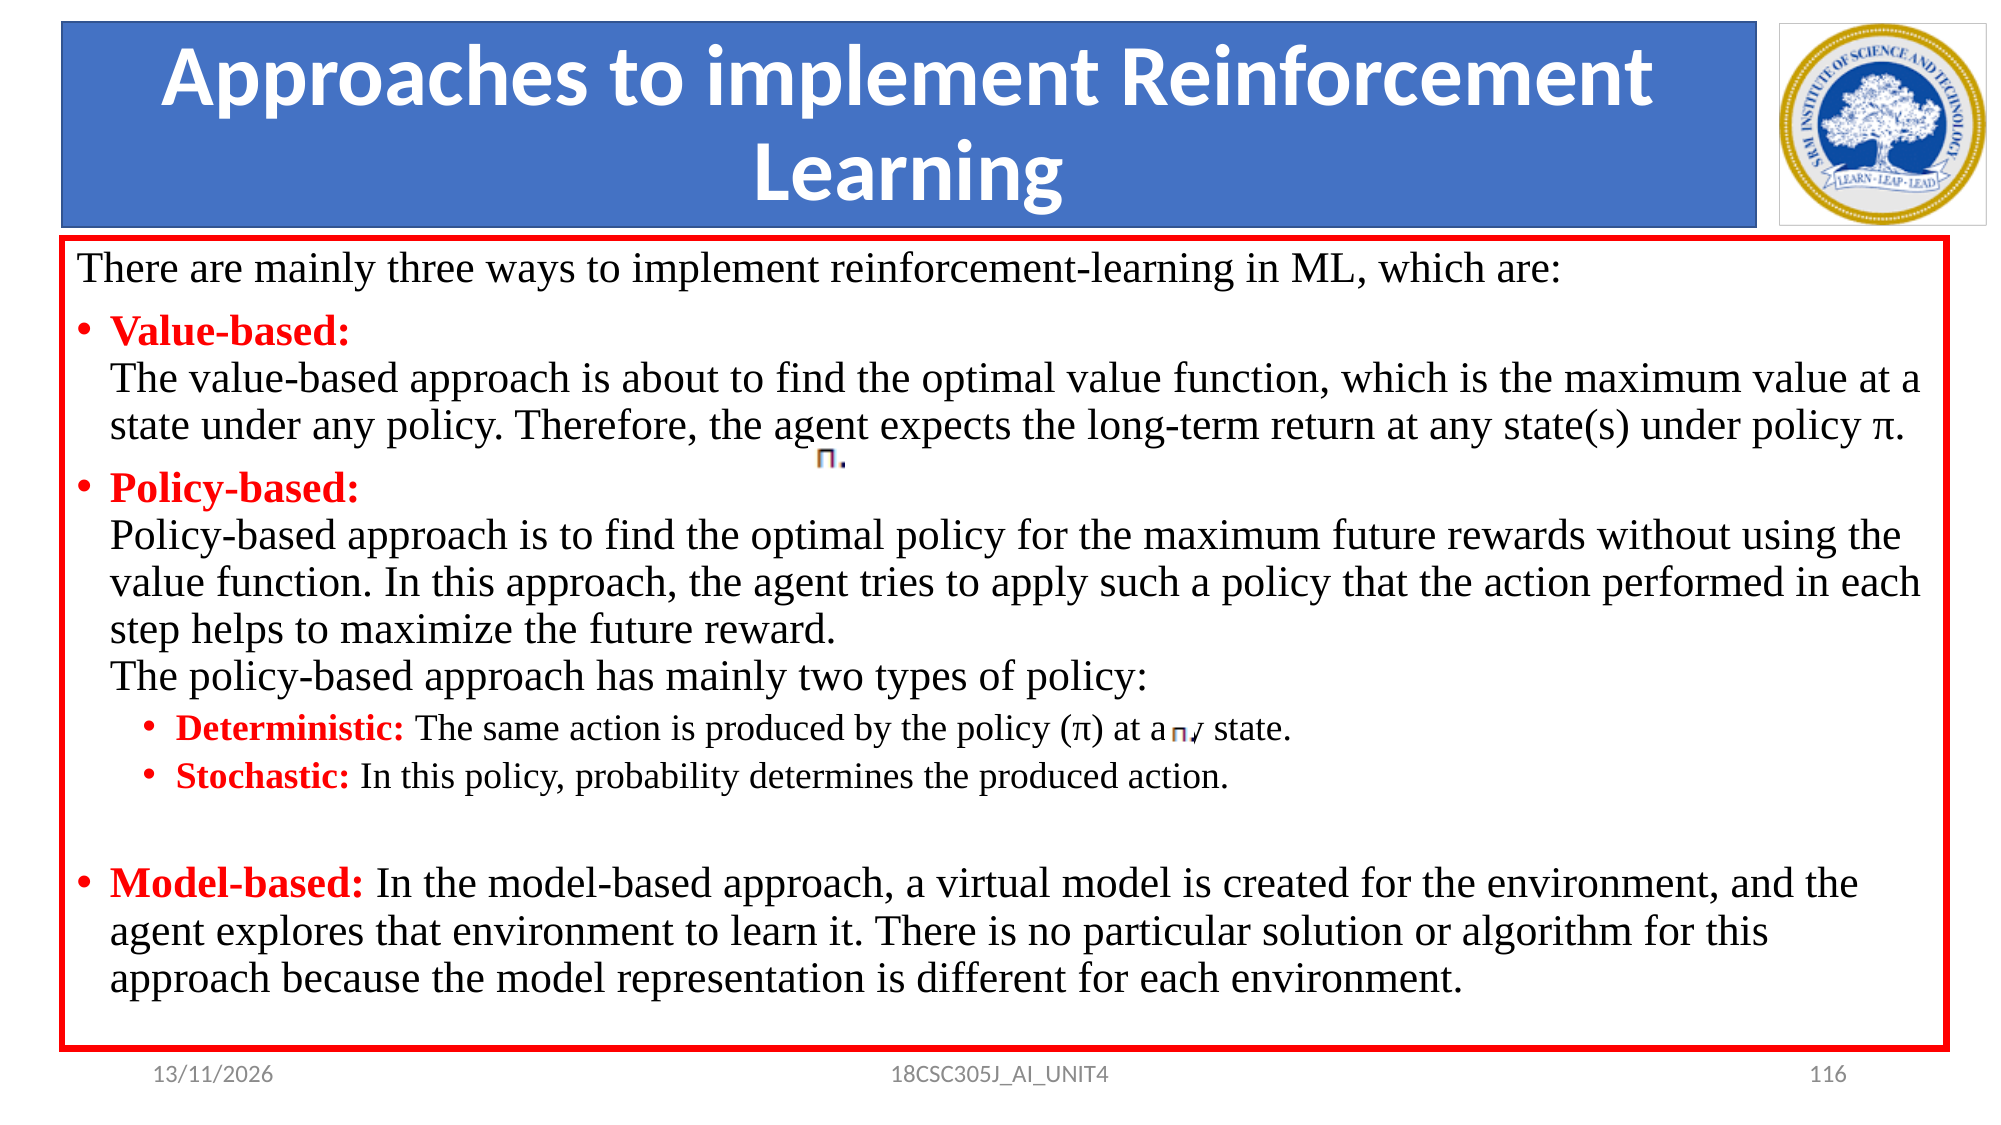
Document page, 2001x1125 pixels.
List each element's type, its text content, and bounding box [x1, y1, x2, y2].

footer 18CSC305J_AI_UNIT4 [662, 1042, 1338, 1103]
slide_number 116 [1412, 1042, 1863, 1103]
picture [1778, 22, 1988, 227]
title Approaches to implement Reinforcement Learning [61, 21, 1757, 228]
picture [1165, 722, 1194, 750]
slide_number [137, 1042, 588, 1103]
picture [808, 442, 845, 479]
list There are mainly three ways to implement reinforcement-learning in ML, which are: Value-based: The value-based approach is about to find the optimal value function, which is the maximum value at a state under any policy. Therefore, the agent expects the long-term return at any state(s) under policy π. Policy-based: Policy-based approach is to find the optimal policy for the maximum future rewards without using the value function. In this approach, the agent tries to apply such a policy that the action performed in each step helps to maximize the future reward. The policy-based approach has mainly two types of policy: Deterministic: The same action is produced by the policy (π) at any state. Stochastic: In this policy, probability determines the produced action. Model-based: In the model-based approach, a virtual model is created for the environment, and the agent explores that environment to learn it. There is no particular solution or algorithm for this approach because the model representation is different for each environment. [61, 237, 1948, 1049]
